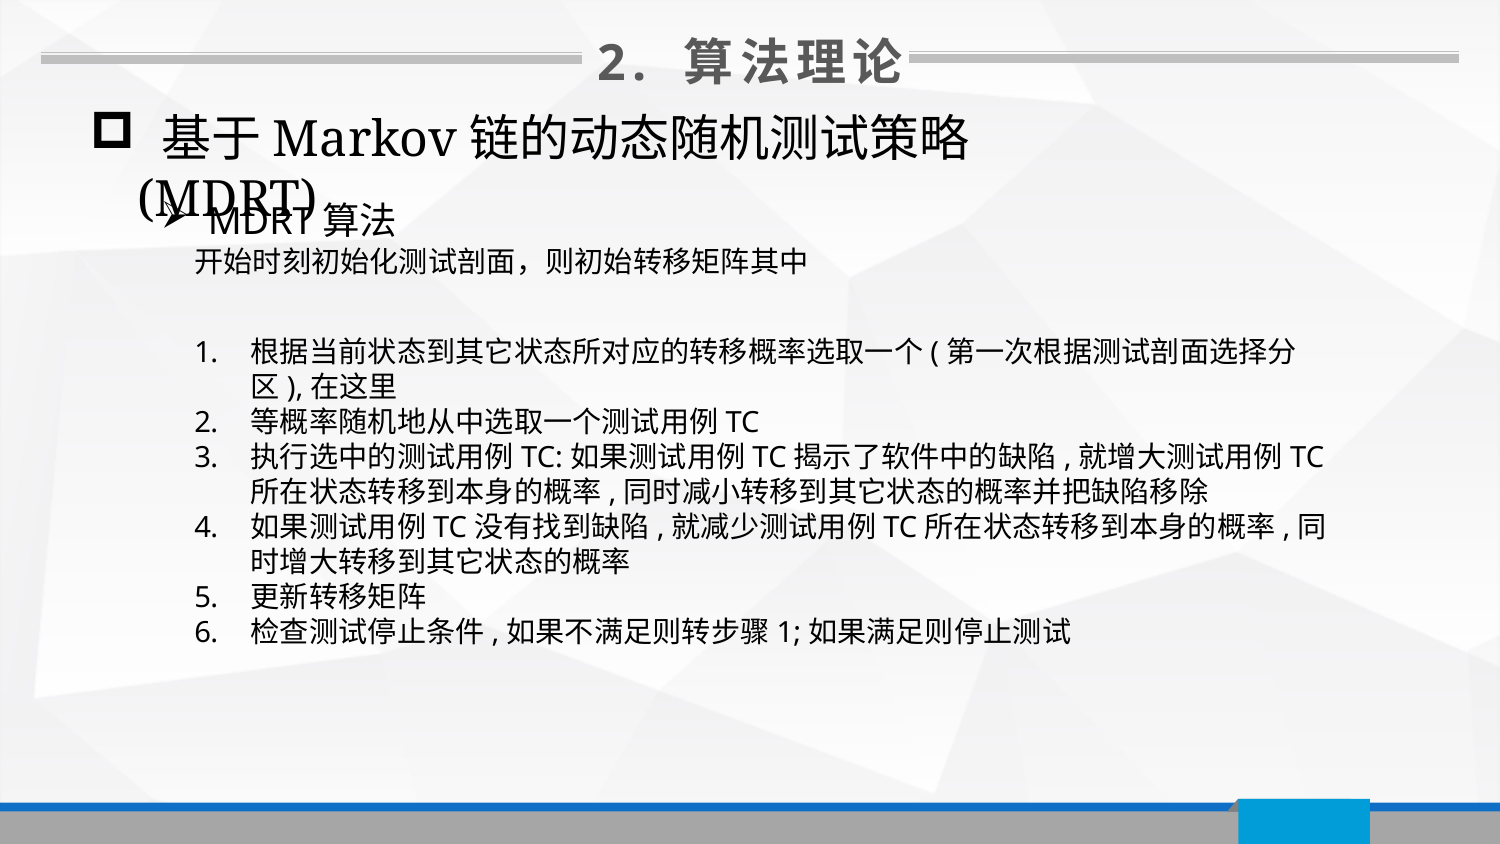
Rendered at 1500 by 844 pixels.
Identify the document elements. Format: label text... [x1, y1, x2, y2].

picture [205, 251, 213, 260]
picture [227, 256, 232, 264]
picture [344, 256, 349, 264]
picture [784, 255, 792, 263]
picture [491, 257, 495, 271]
picture [707, 258, 715, 263]
text_box MDRT算法 [146, 189, 1068, 250]
picture [463, 253, 470, 259]
picture [0, 1, 1500, 802]
text_box 2. 算法理论 [577, 25, 923, 98]
text_box 基于Markov链的动态随机测试策略(MDRT) [76, 98, 1138, 234]
picture [607, 256, 612, 264]
picture [795, 255, 803, 263]
picture [506, 257, 510, 271]
